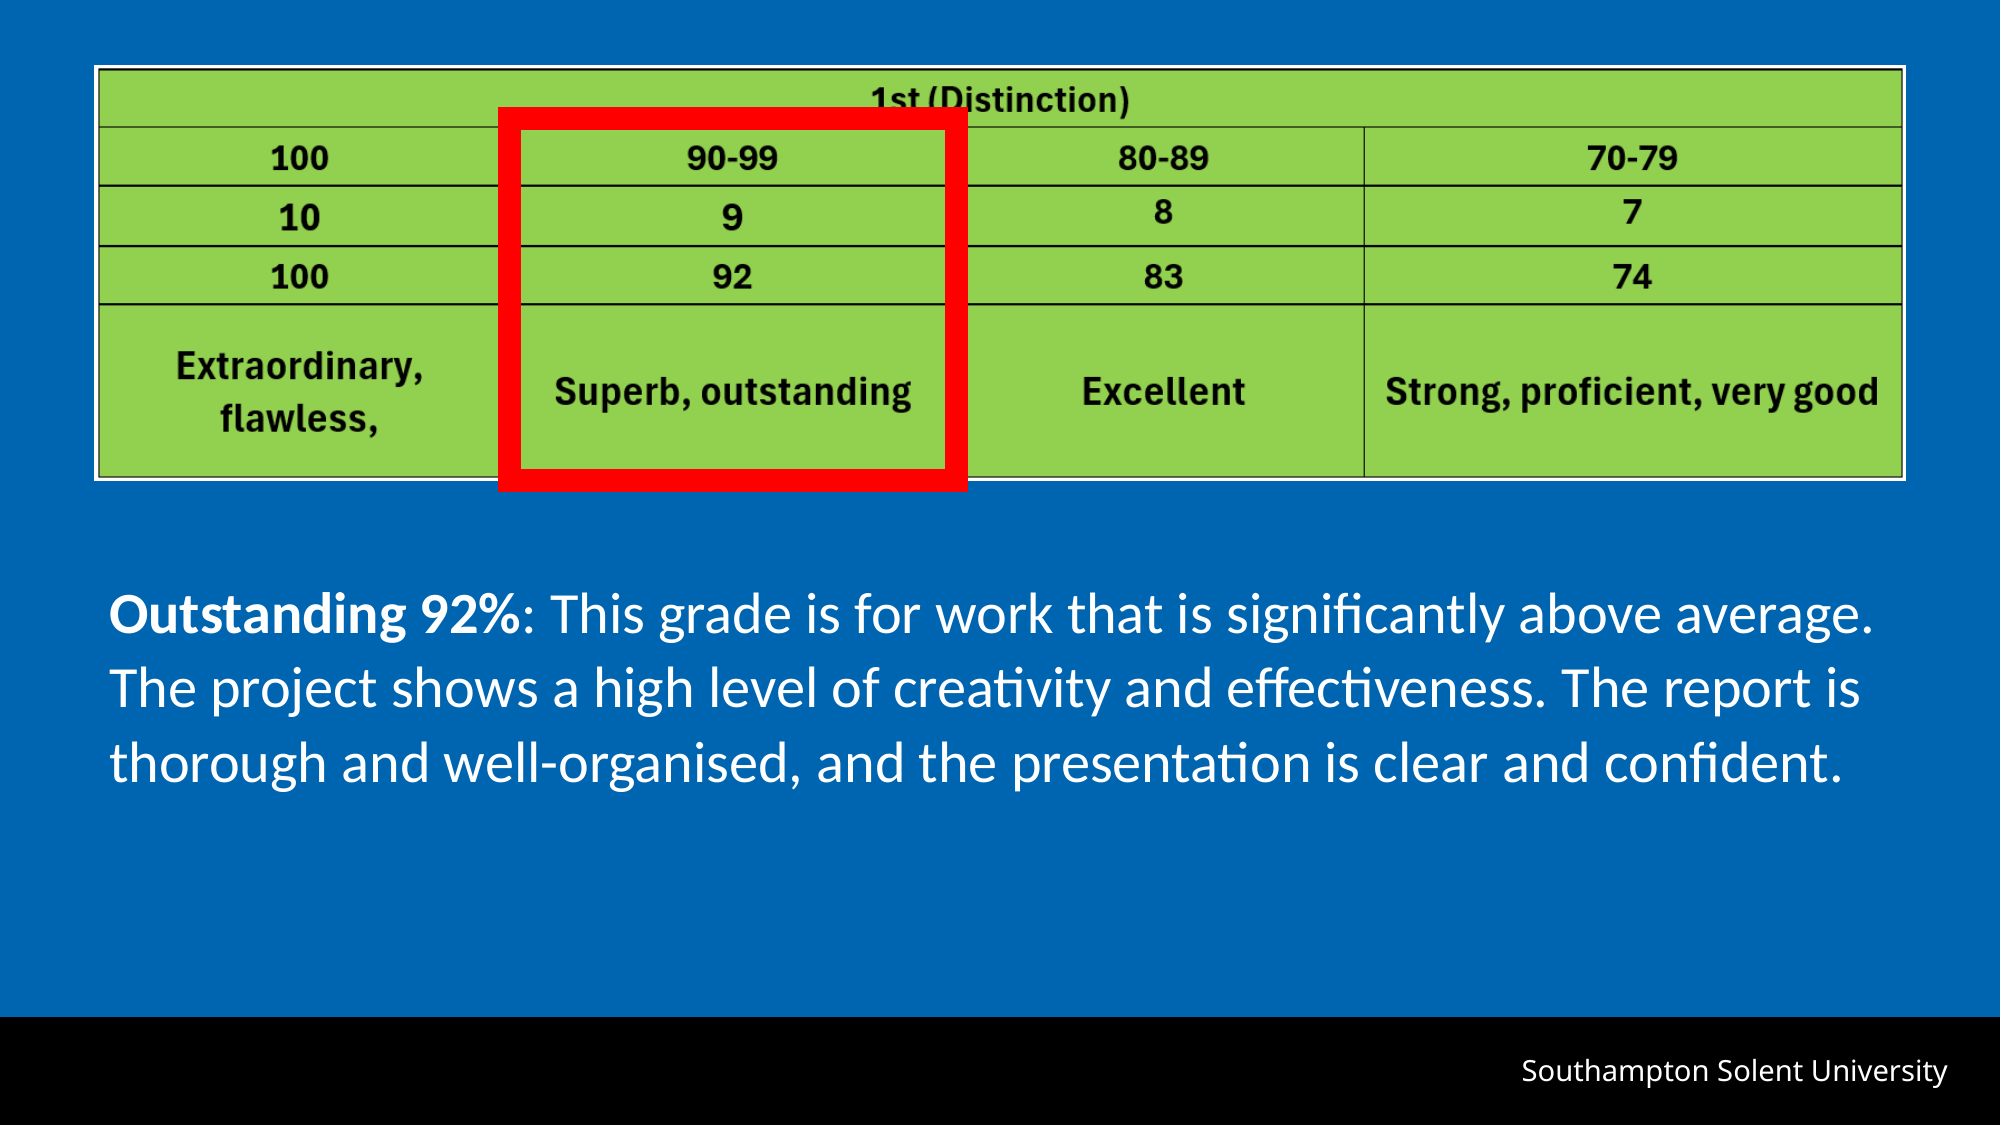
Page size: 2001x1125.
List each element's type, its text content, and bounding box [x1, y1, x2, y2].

text_box Outstanding 92%: This grade is for work that is significantly above average. The project shows a high level of creativity and effectiveness. The report is thorough and well-organised, and the presentation is clear and confident. [94, 562, 1906, 802]
picture [94, 65, 1906, 481]
